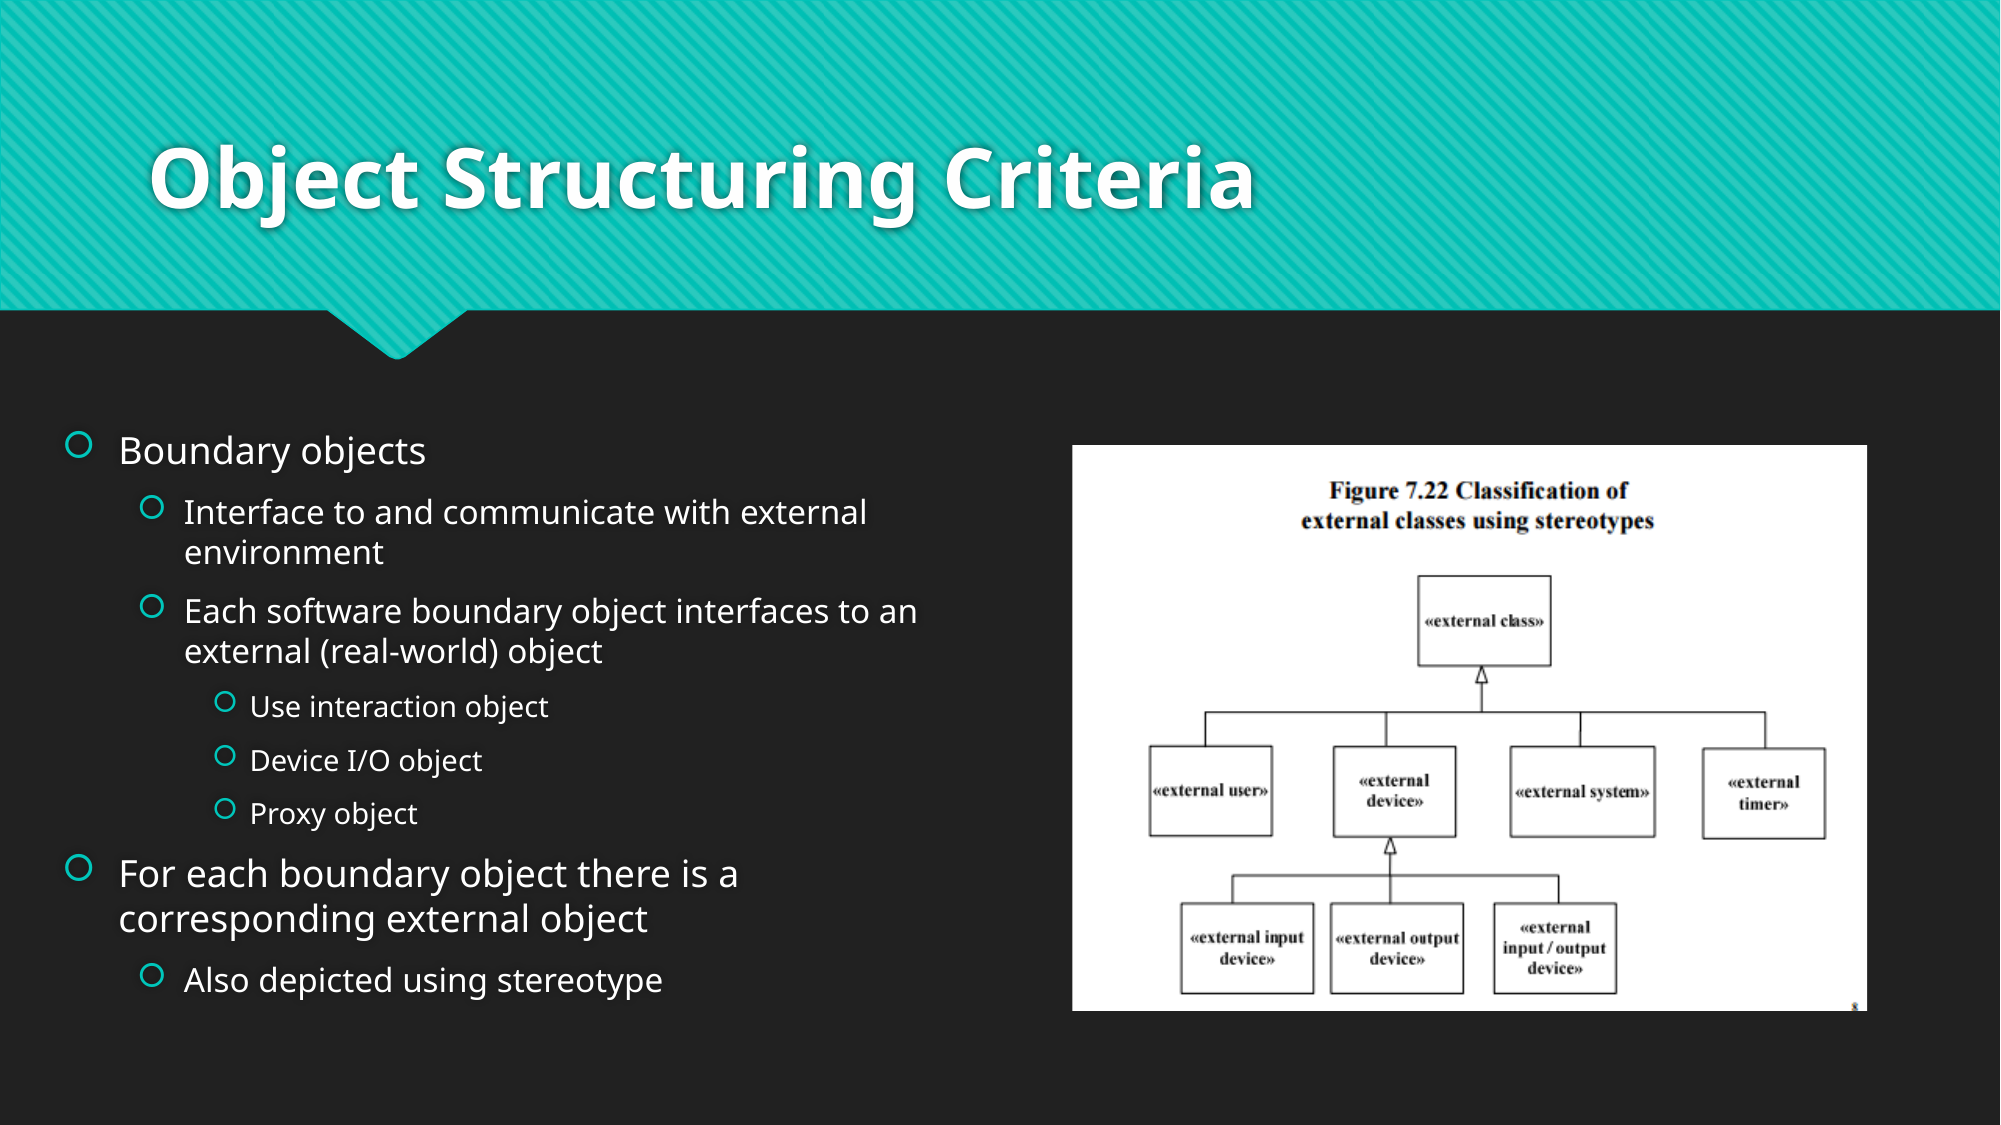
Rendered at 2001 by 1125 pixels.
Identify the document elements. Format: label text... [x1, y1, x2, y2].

title Object Structuring Criteria [132, 73, 1868, 233]
list Boundary objects Interface to and communicate with external environment Each software boundary object interfaces to an external (real-world) object Use interaction object Device I/O object Proxy object For each boundary object there is a corresponding external object Also depicted using stereotype [47, 407, 1015, 1085]
picture [1072, 444, 1868, 1011]
